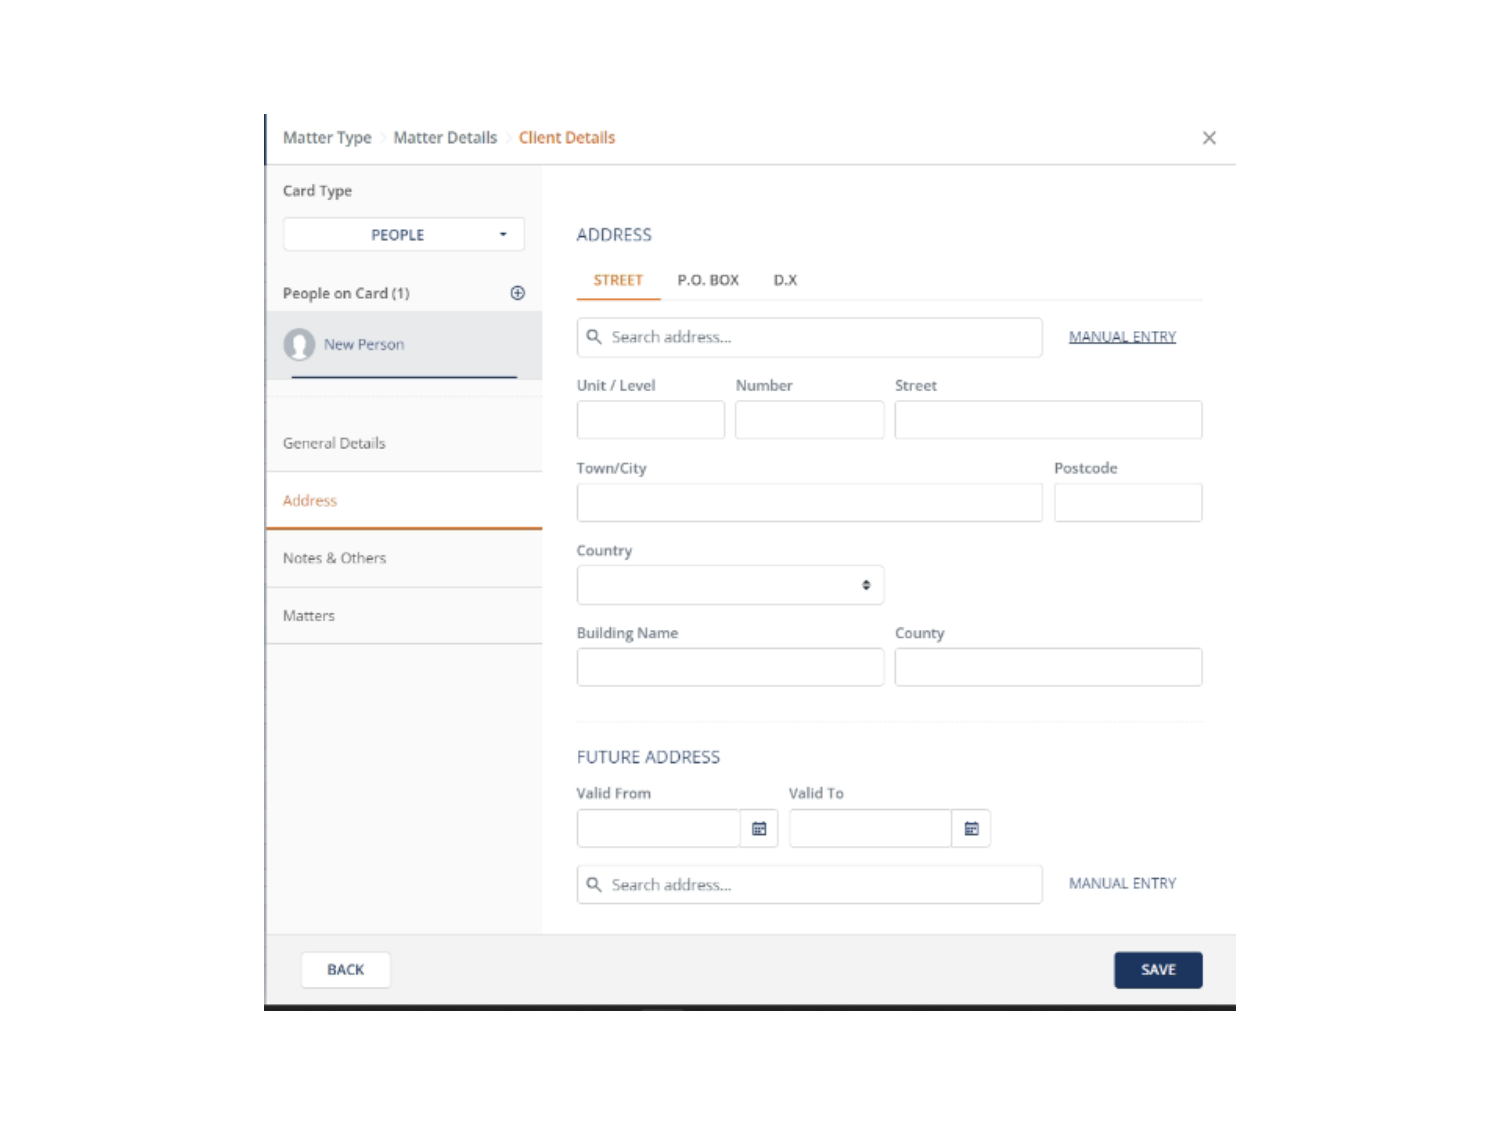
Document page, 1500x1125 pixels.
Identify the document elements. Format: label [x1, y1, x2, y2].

picture [264, 114, 1236, 1011]
